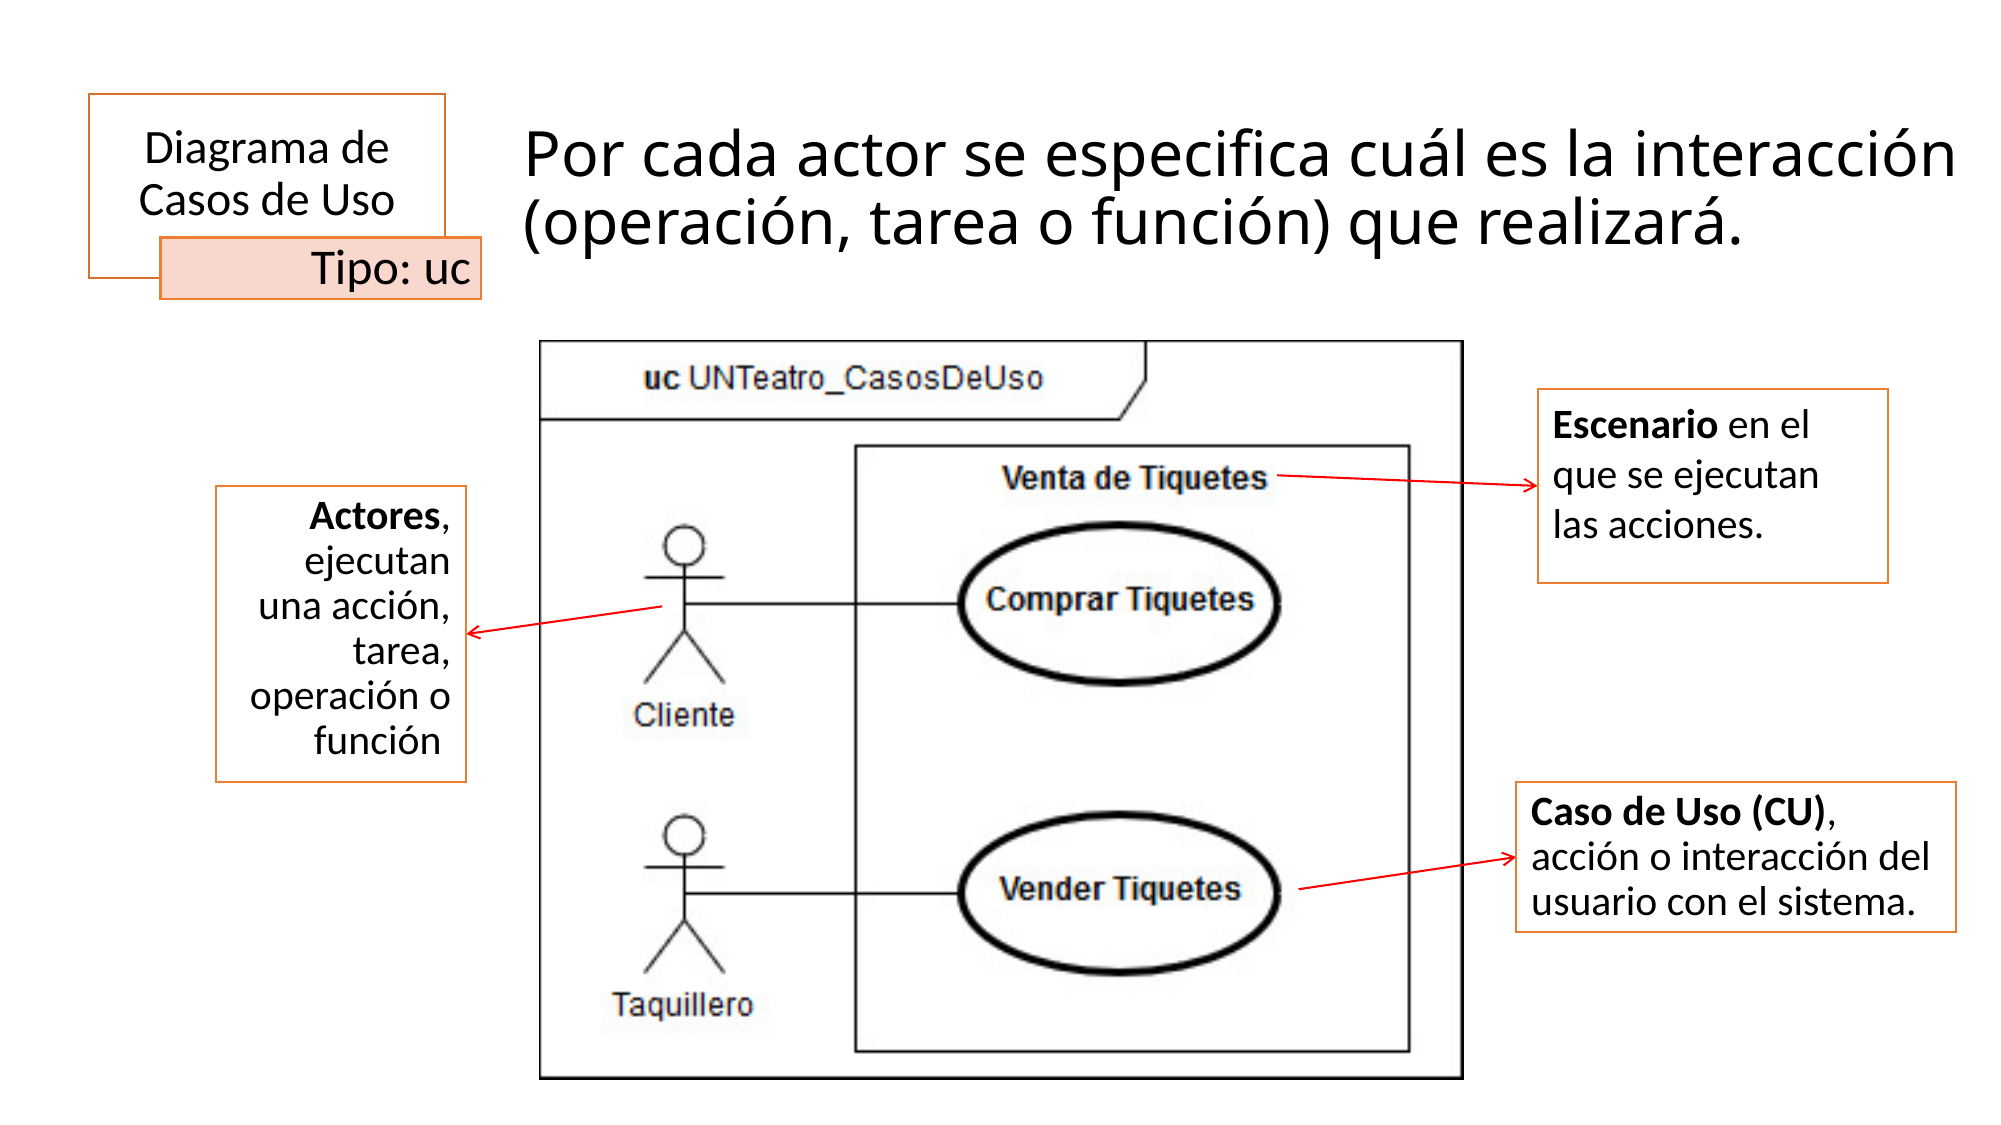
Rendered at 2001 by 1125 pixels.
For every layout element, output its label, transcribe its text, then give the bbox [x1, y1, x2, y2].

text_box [848, 327, 1121, 421]
text_box Actores, ejecutan una acción, tarea, operación o función [215, 485, 467, 783]
text_box Escenario en el que se ejecutan las acciones. [1537, 388, 1889, 584]
text_box Caso de Uso (CU), acción o interacción del usuario con el sistema. [1515, 781, 1957, 933]
picture [539, 340, 1464, 1081]
title Por cada actor se especifica cuál es la interacción (operación, tarea o función) que realizará. [508, 81, 1977, 299]
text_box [89, 93, 482, 299]
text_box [466, 606, 663, 634]
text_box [1298, 857, 1517, 890]
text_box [1277, 475, 1538, 486]
